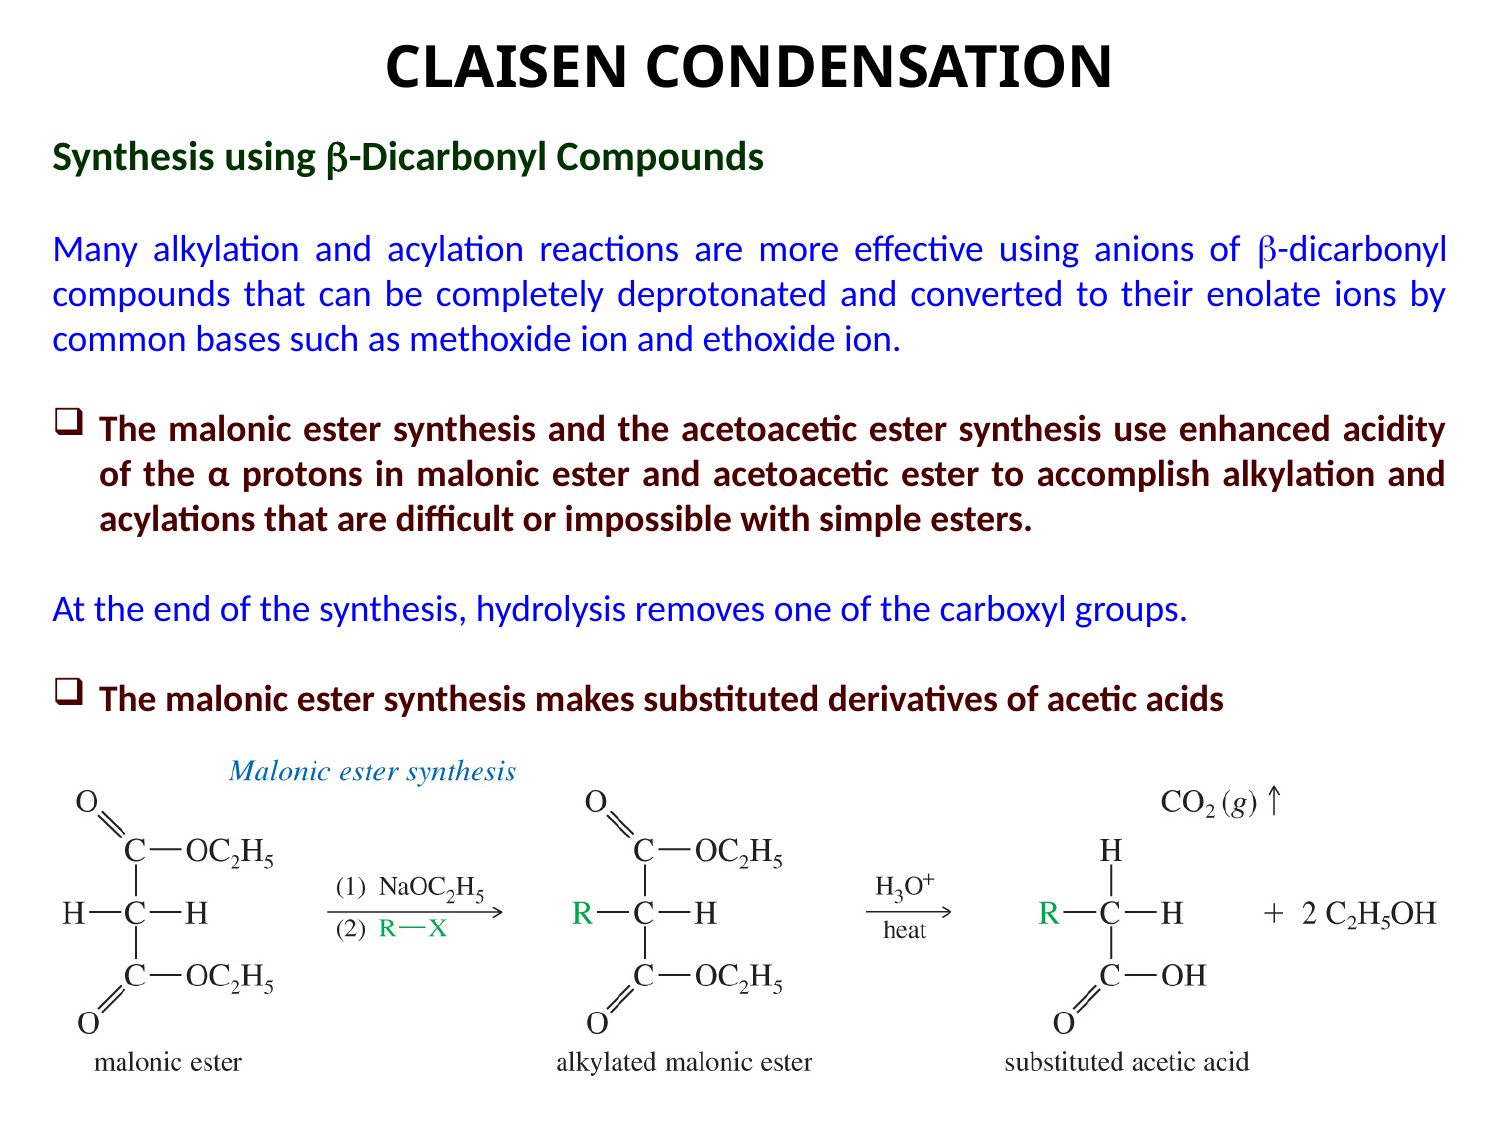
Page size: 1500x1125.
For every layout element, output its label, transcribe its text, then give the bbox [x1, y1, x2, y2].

text_box CLAISEN CONDENSATION Synthesis using -Dicarbonyl Compounds Many alkylation and acylation reactions are more effective using anions of -dicarbonyl compounds that can be completely deprotonated and converted to their enolate ions by common bases such as methoxide ion and ethoxide ion. The malonic ester synthesis and the acetoacetic ester synthesis use enhanced acidity of the α protons in malonic ester and acetoacetic ester to accomplish alkylation and acylations that are difficult or impossible with simple esters. At the end of the synthesis, hydrolysis removes one of the carboxyl groups. The malonic ester synthesis makes substituted derivatives of acetic acids [37, 21, 1463, 772]
picture [42, 749, 1446, 1088]
